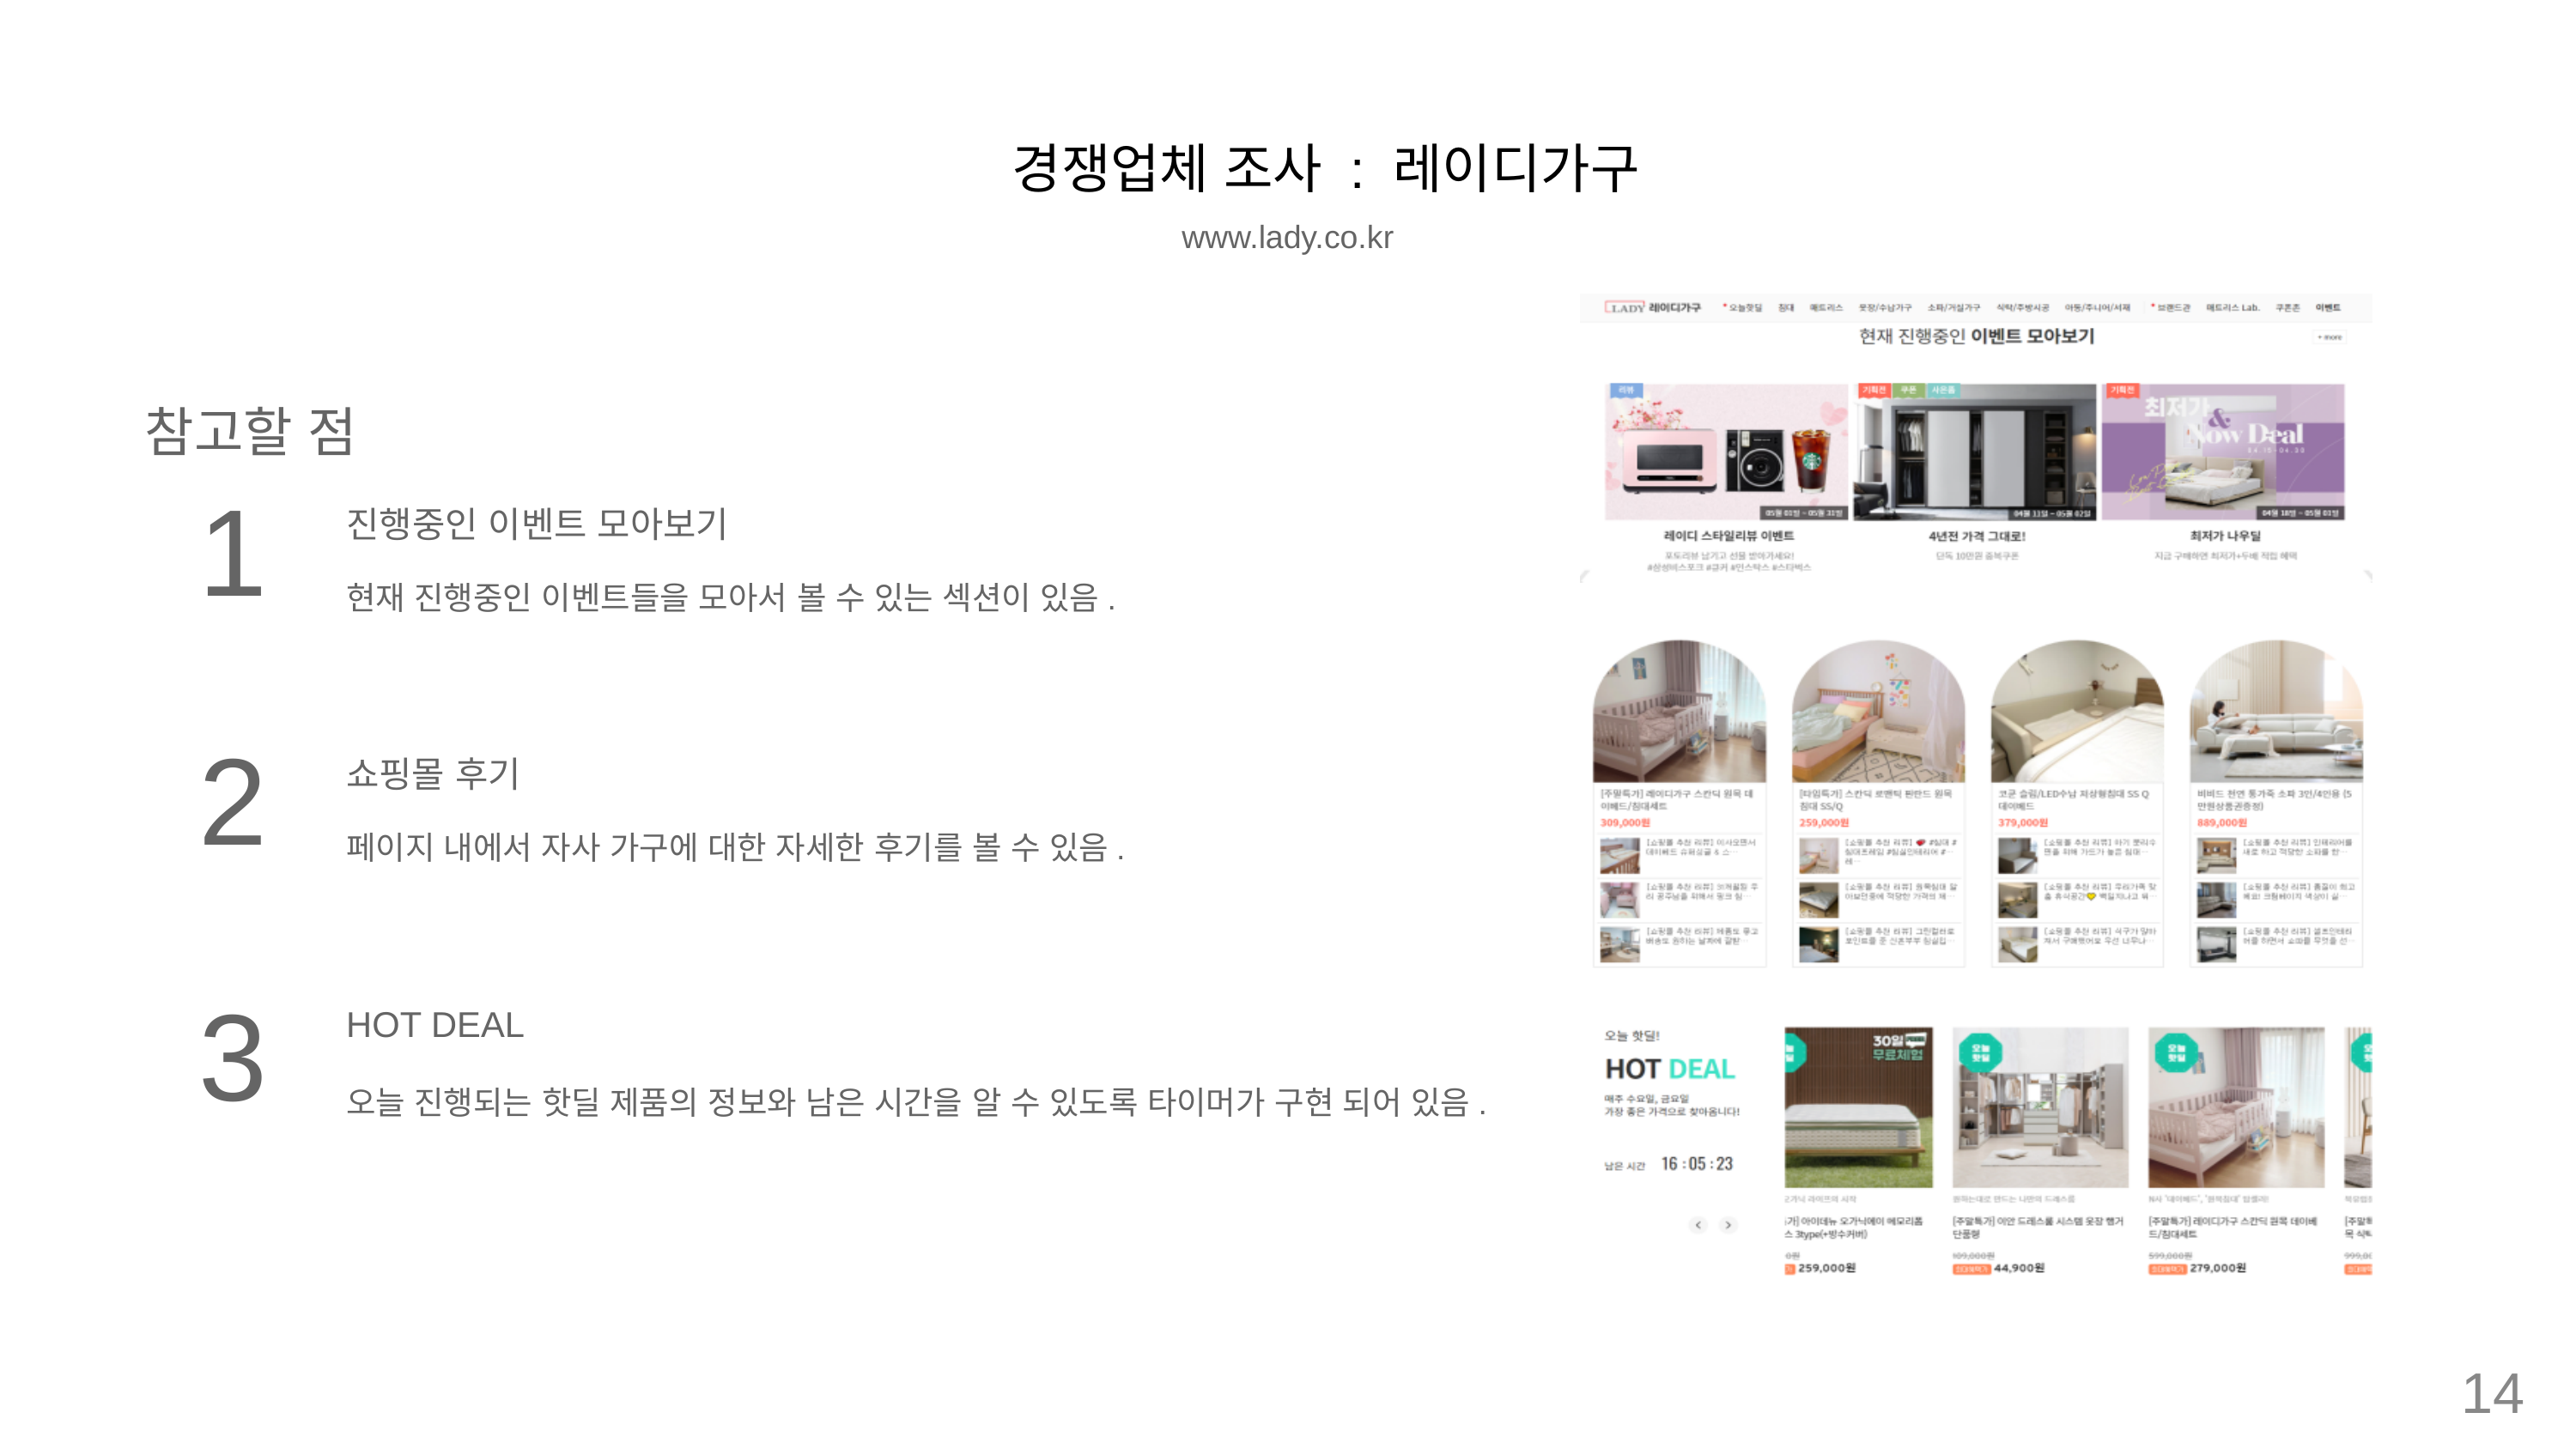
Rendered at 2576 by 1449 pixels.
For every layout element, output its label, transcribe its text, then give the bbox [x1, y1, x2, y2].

picture [1579, 293, 2372, 583]
text_box 페이지 내에서 자사 가구에 대한 자세한 후기를 볼 수 있음. [376, 821, 1198, 873]
text_box 오늘 진행되는 핫딜 제품의 정보와 남은 시간을 알 수 있도록 타이머가 구현 되어 있음. [376, 1076, 1575, 1128]
text_box 참고할 점 [16, 391, 485, 470]
text_box 2 [185, 715, 376, 877]
text_box 1 [185, 470, 327, 627]
picture [1579, 1009, 2372, 1281]
text_box 경쟁업체 조사 : 레이디가구 [617, 128, 2036, 206]
text_box 현재 진행중인 이벤트들을 모아서 볼 수 있는 섹션이 있음. [333, 571, 1182, 623]
text_box 3 [185, 971, 376, 1132]
text_box 진행중인 이벤트 모아보기 [333, 495, 784, 552]
picture [1579, 623, 2372, 973]
text_box www.lady.co.kr [635, 209, 1940, 262]
text_box HOT DEAL [333, 995, 1172, 1052]
text_box 쇼핑몰 후기 [376, 745, 563, 802]
slide_number ‹#› [2237, 1365, 2538, 1416]
